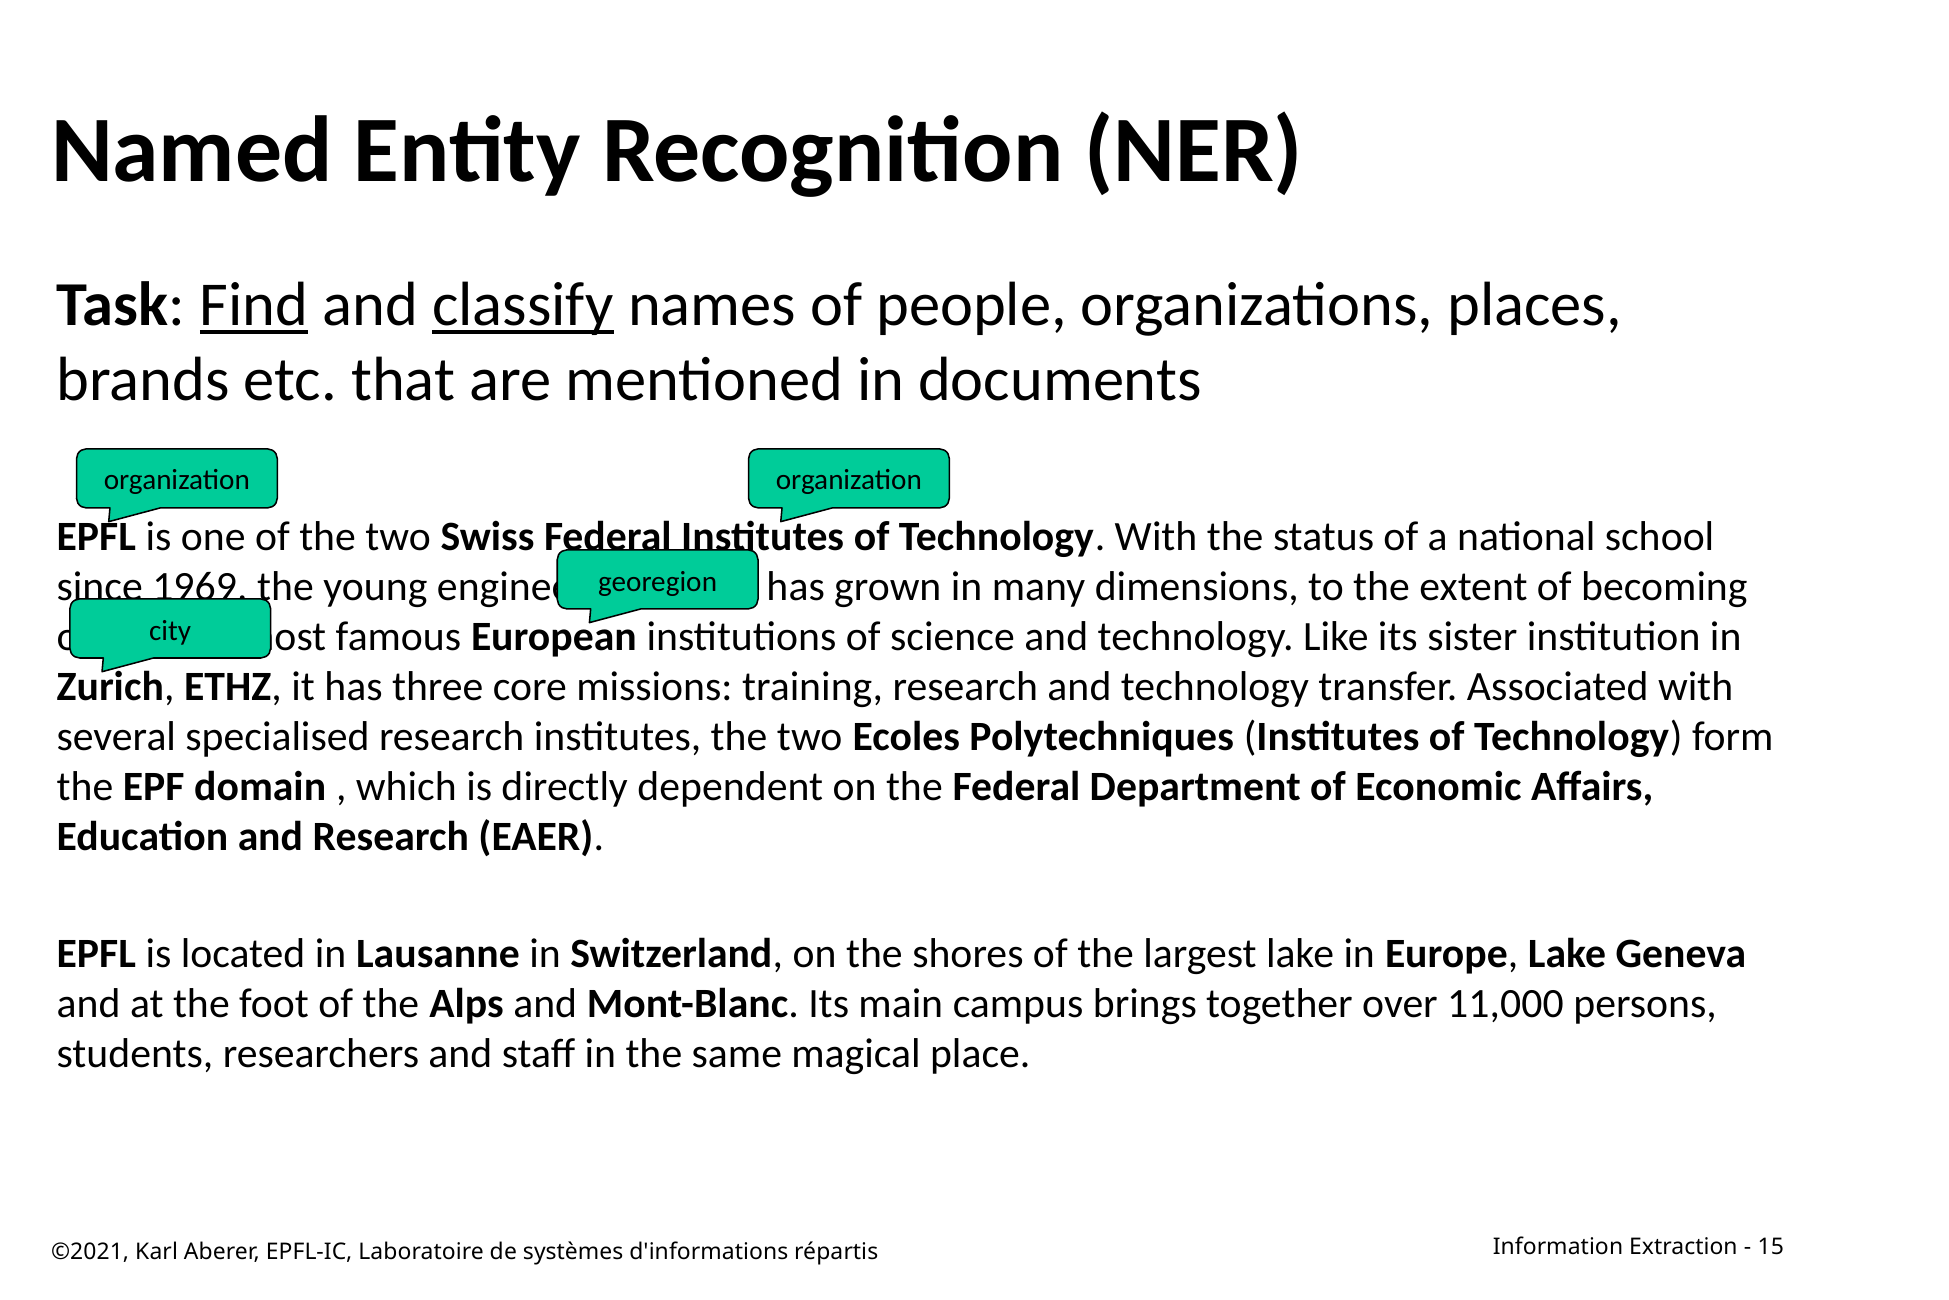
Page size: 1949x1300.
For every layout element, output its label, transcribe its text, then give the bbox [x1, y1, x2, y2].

text_box city [69, 598, 271, 672]
text_box organization [76, 448, 278, 522]
title Named Entity Recognition (NER) [32, 57, 1803, 232]
footer ©2021, Karl Aberer, EPFL-IC, Laboratoire de systèmes d'informations répartis [32, 1227, 1284, 1271]
text_box organization [748, 448, 950, 522]
text_box georegion [557, 549, 759, 623]
list Task: Find and classify names of people, organizations, places, brands etc. that are mentioned in documents EPFL is one of the two Swiss Federal Institutes of Technology. With the status of a national school since 1969, the young engineering school has grown in many dimensions, to the extent of becoming one of the most famous European institutions of science and technology. Like its sister institution in Zurich, ETHZ, it has three core missions: training, research and technology transfer. Associated with several specialised research institutes, the two Ecoles Polytechniques (Institutes of Technology) form the EPF domain , which is directly dependent on the Federal Department of Economic Affairs, Education and Research (EAER). EPFL is located in Lausanne in Switzerland, on the shores of the largest lake in Europe, Lake Geneva and at the foot of the Alps and Mont-Blanc. Its main campus brings together over 11,000 persons, students, researchers and staff in the same magical place. [37, 253, 1809, 1208]
